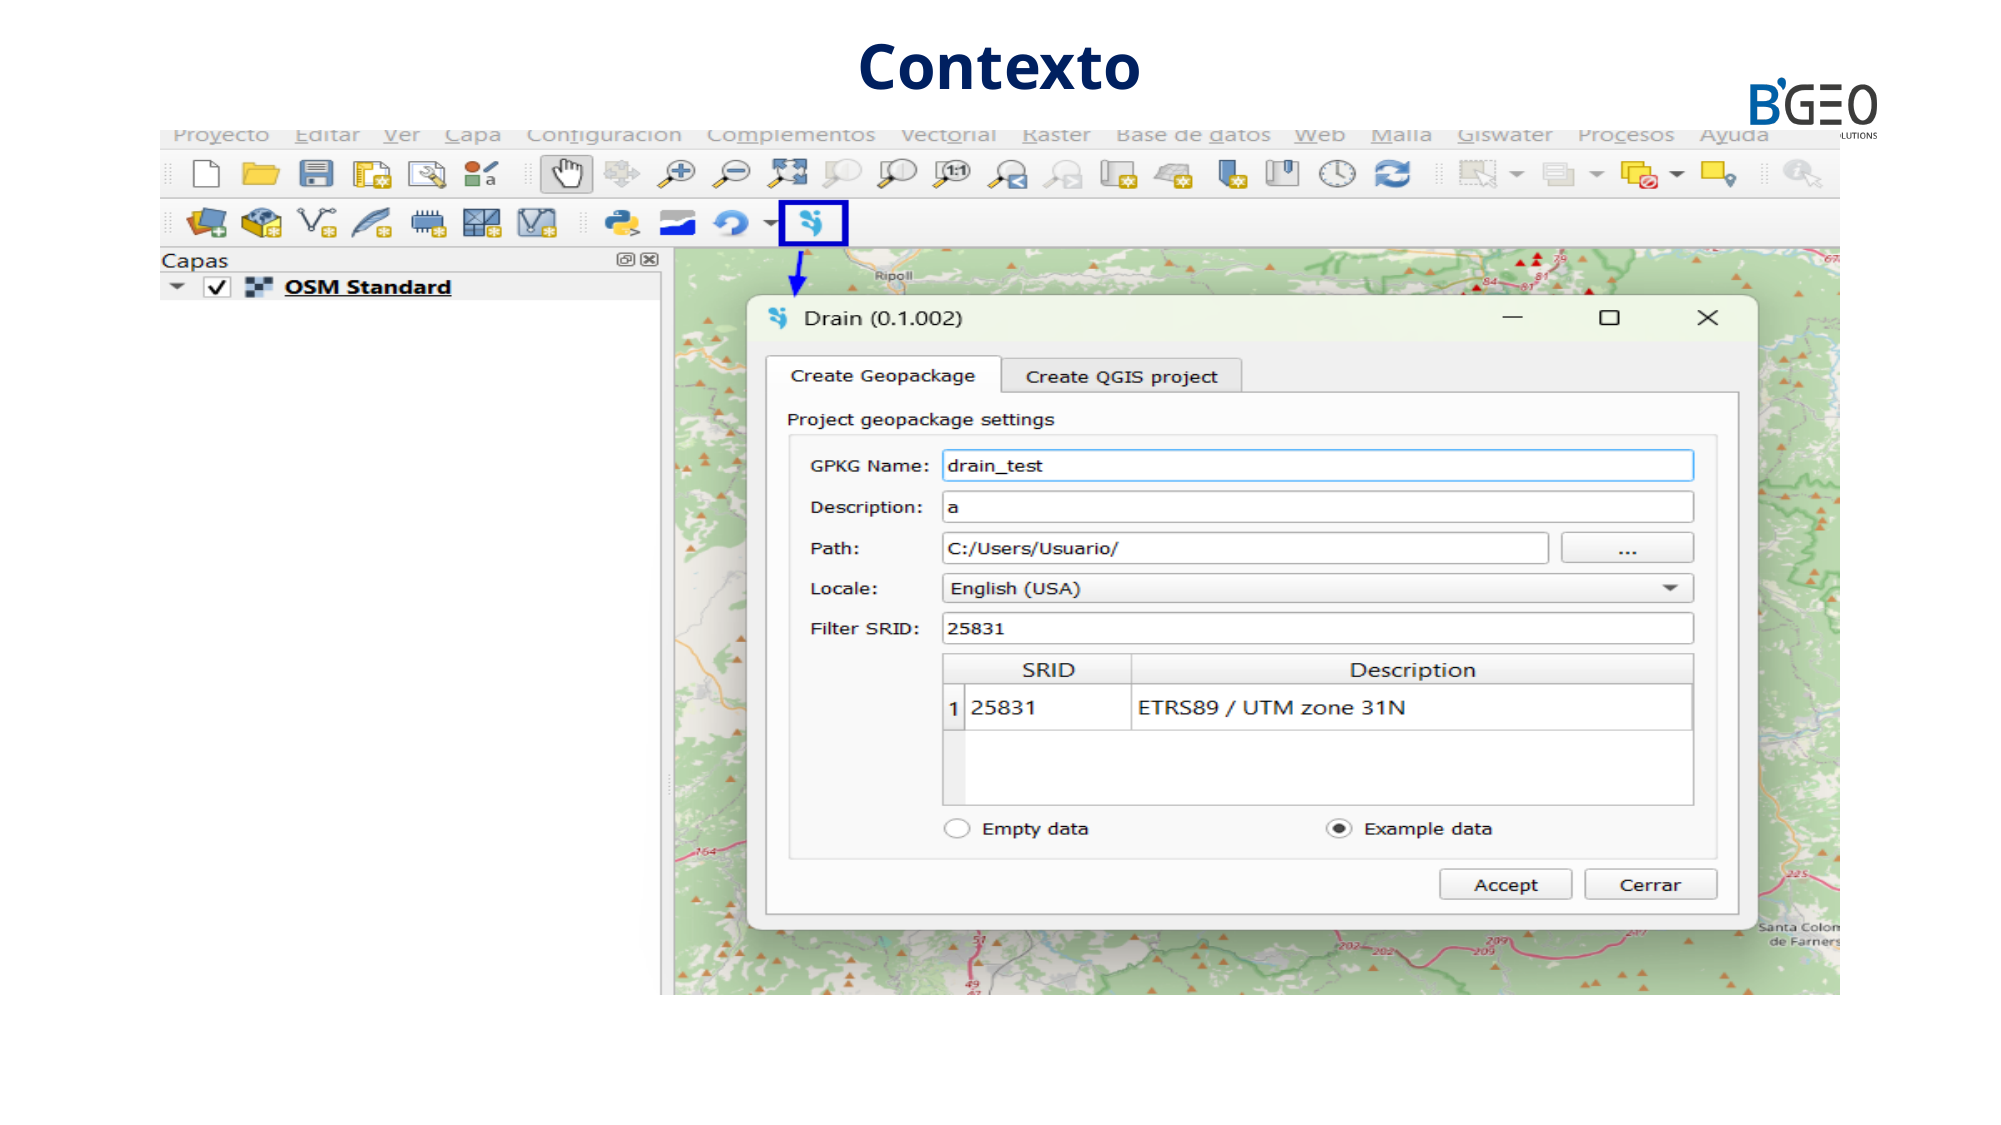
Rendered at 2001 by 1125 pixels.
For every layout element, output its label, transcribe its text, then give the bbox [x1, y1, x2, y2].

picture [160, 129, 1877, 995]
text_box Contexto [0, 0, 2000, 129]
